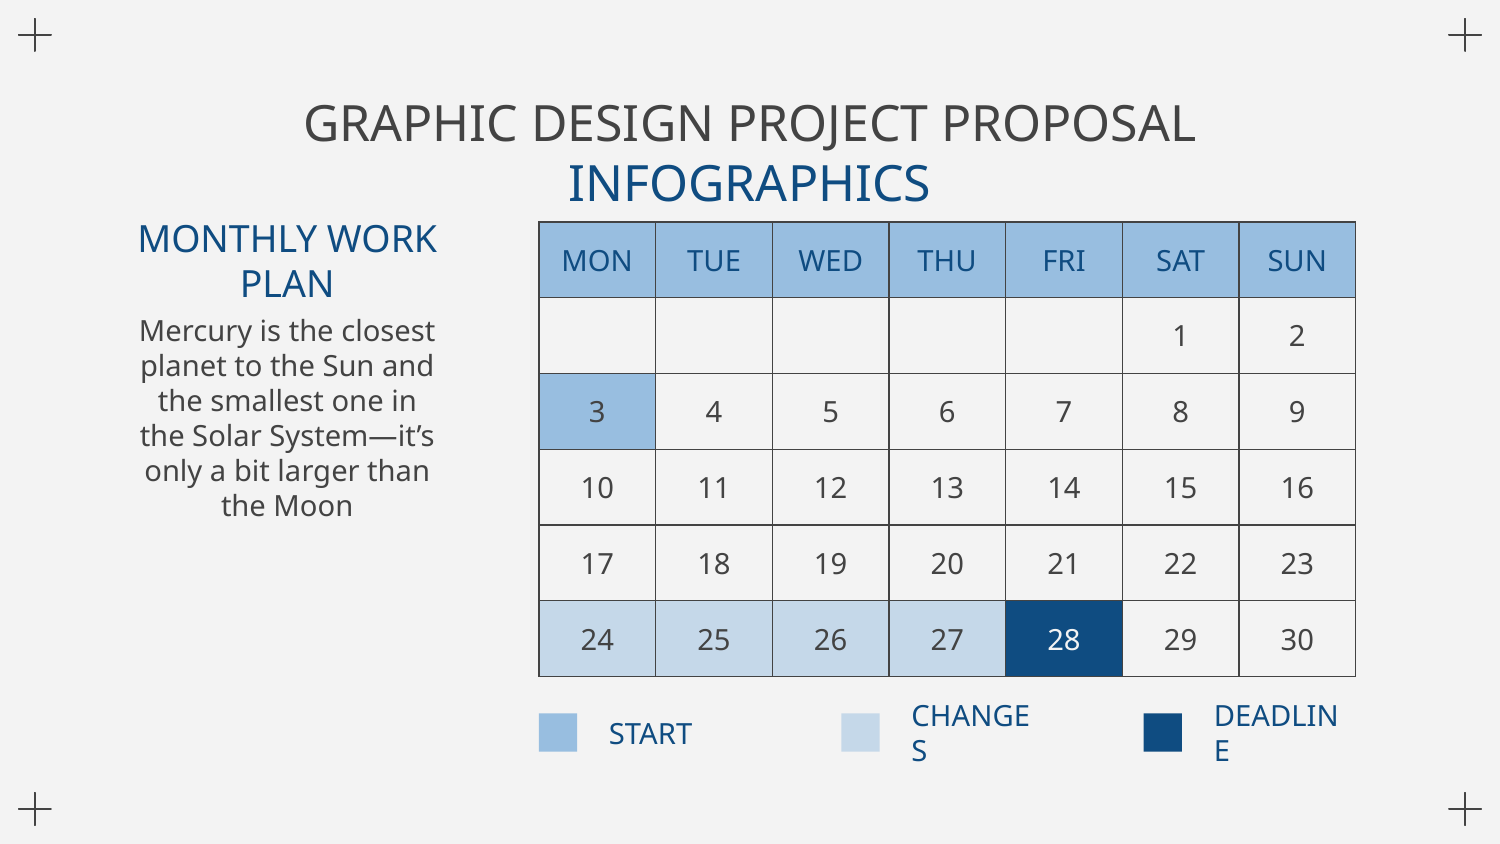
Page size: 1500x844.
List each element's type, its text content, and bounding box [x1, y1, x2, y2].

table_cell 24 [540, 601, 655, 676]
table_cell 19 [773, 526, 888, 600]
table_cell 4 [656, 374, 772, 449]
text_box [841, 713, 880, 752]
text_box CHANGES [896, 707, 1054, 758]
table_cell 22 [1123, 526, 1238, 600]
table_header SAT [1123, 223, 1238, 297]
table_cell 26 [773, 601, 888, 676]
table_header TUE [656, 223, 772, 297]
table_cell [1006, 298, 1122, 373]
table_cell 23 [1240, 526, 1355, 600]
table_cell 28 [1006, 601, 1122, 676]
table_cell 27 [890, 601, 1005, 676]
table_cell 16 [1240, 450, 1355, 524]
title GRAPHIC DESIGN PROJECT PROPOSAL INFOGRAPHICS [121, 76, 1379, 170]
table_cell 13 [890, 450, 1005, 524]
table_cell [890, 298, 1005, 373]
table_cell 21 [1006, 526, 1122, 600]
table_cell 18 [656, 526, 772, 600]
table_cell 20 [890, 526, 1005, 600]
table_header THU [890, 223, 1005, 297]
table_cell 17 [540, 526, 655, 600]
table_cell [656, 298, 772, 373]
text_box DEADLINE [1198, 707, 1356, 758]
table_header MON [540, 223, 655, 297]
table_cell 9 [1240, 374, 1355, 449]
table_cell 2 [1240, 298, 1355, 373]
table_cell 12 [773, 450, 888, 524]
table_cell 29 [1123, 601, 1238, 676]
table_header WED [773, 223, 888, 297]
text_box [1143, 713, 1182, 752]
table_cell 6 [890, 374, 1005, 449]
table_cell 15 [1123, 450, 1238, 524]
text_box START [594, 707, 751, 758]
table_cell 7 [1006, 374, 1122, 449]
table_cell 8 [1123, 374, 1238, 449]
table_cell [540, 298, 655, 373]
table_cell 1 [1123, 298, 1238, 373]
table_cell 30 [1240, 601, 1355, 676]
table_cell 10 [540, 450, 655, 524]
table_cell 14 [1006, 450, 1122, 524]
table_header SUN [1240, 223, 1355, 297]
table_cell 25 [656, 601, 772, 676]
table_cell 5 [773, 374, 888, 449]
table_header FRI [1006, 223, 1122, 297]
text_box [538, 713, 578, 752]
table_cell 3 [540, 374, 655, 449]
table_cell 11 [656, 450, 772, 524]
table_cell [773, 298, 888, 373]
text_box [117, 221, 457, 526]
